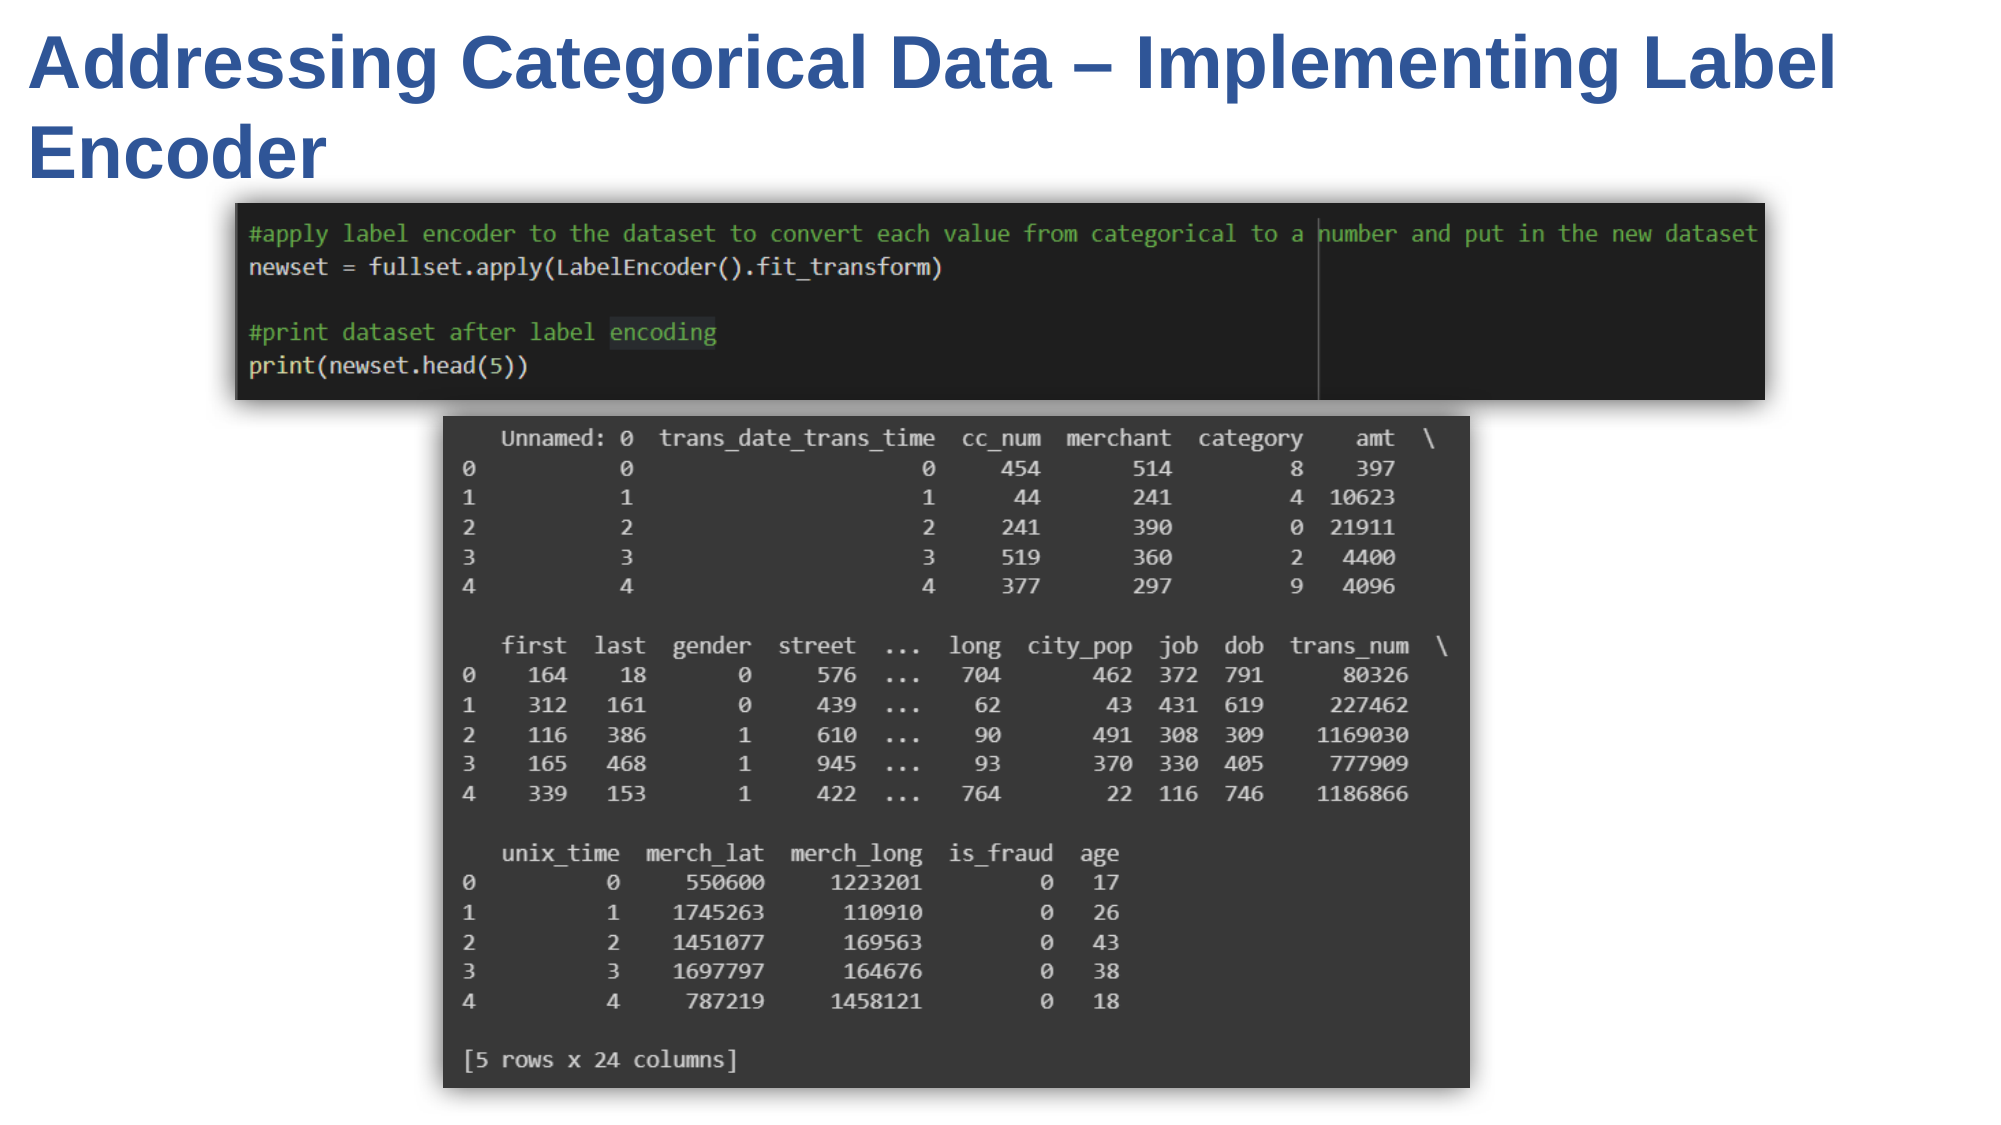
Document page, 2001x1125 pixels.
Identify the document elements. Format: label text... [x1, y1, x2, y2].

picture [235, 203, 1765, 401]
picture [443, 416, 1470, 1089]
text_box Addressing Categorical Data – Implementing Label Encoder [13, 6, 1990, 201]
